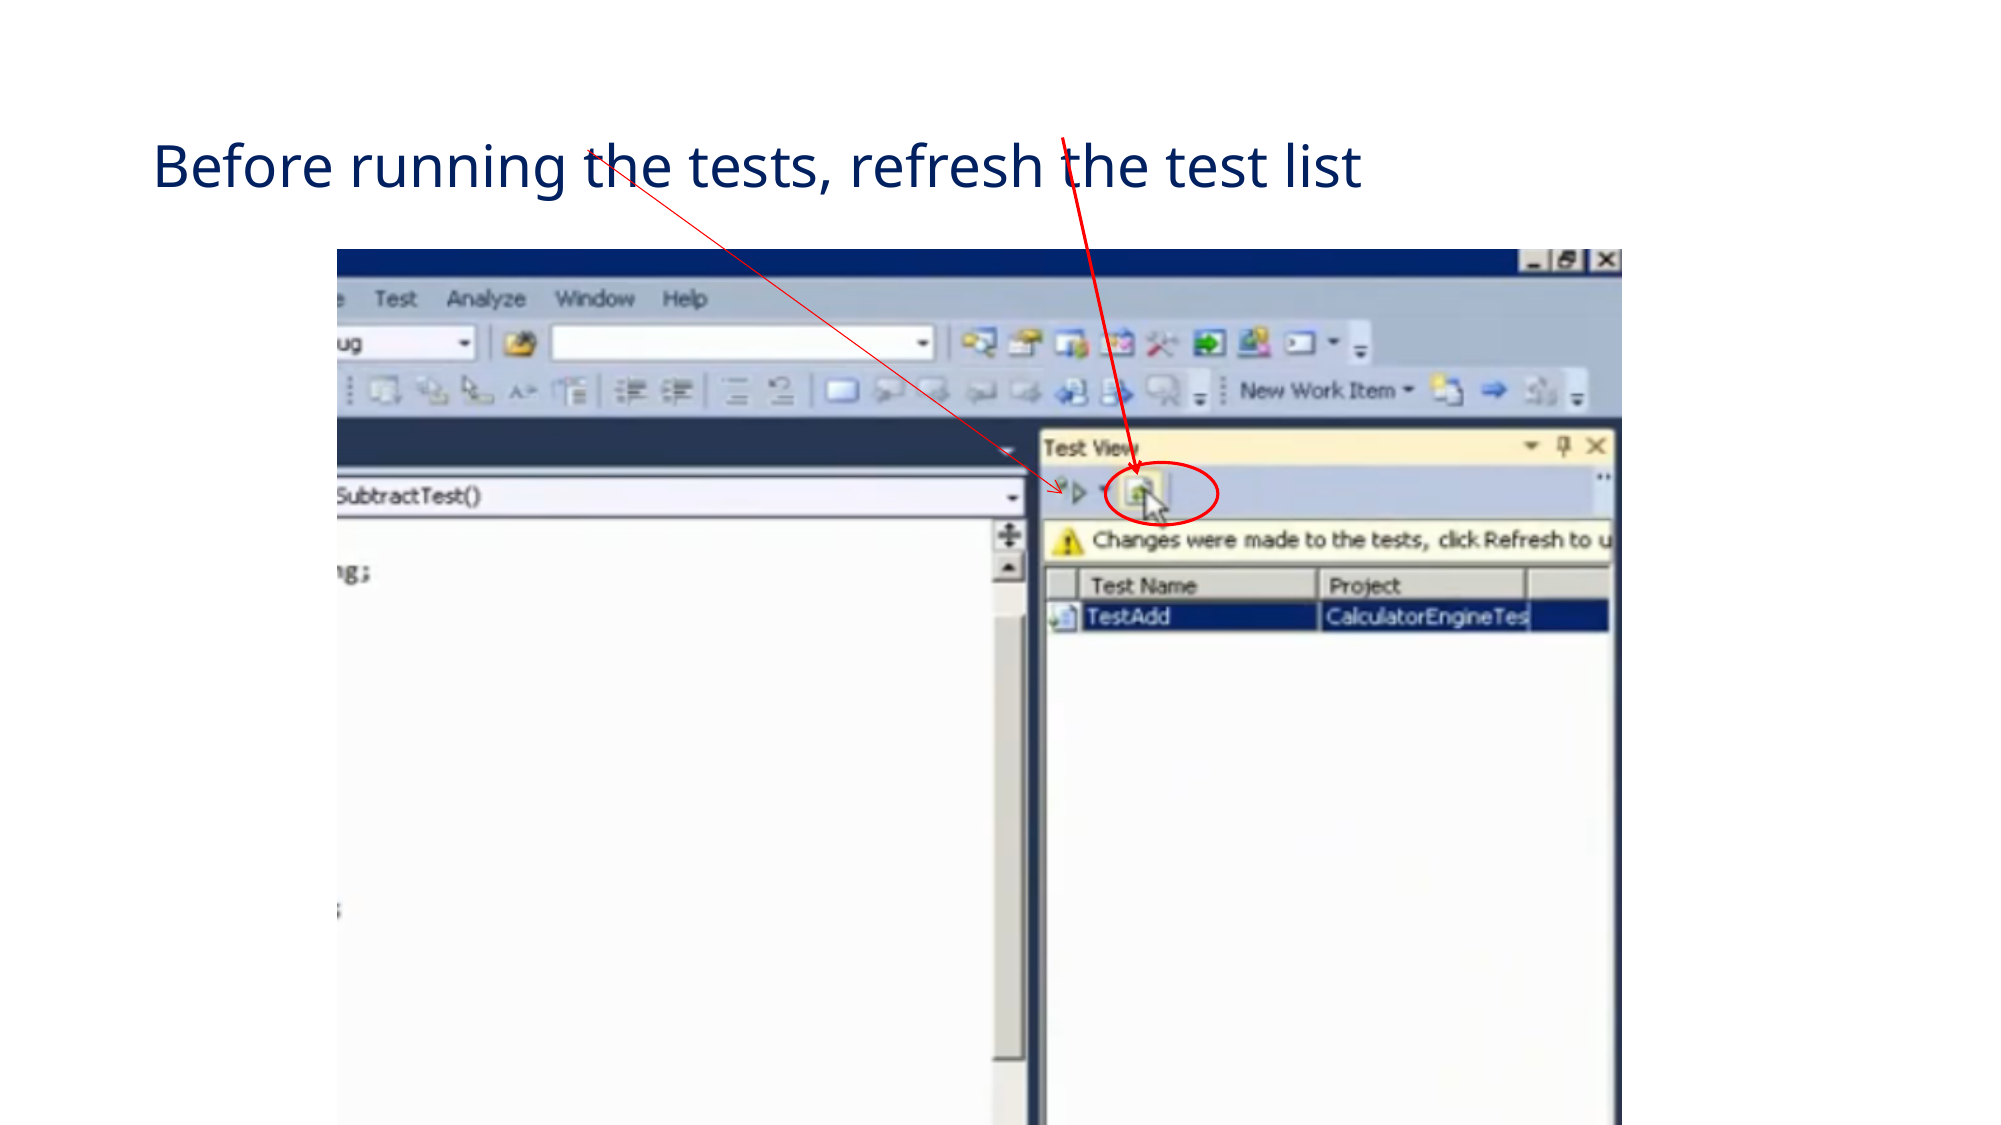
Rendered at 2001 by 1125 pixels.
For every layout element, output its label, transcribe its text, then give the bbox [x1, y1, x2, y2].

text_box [587, 149, 1063, 494]
picture [337, 249, 1622, 1125]
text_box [1062, 137, 1138, 475]
title Before running the tests, refresh the test list [137, 59, 1863, 278]
